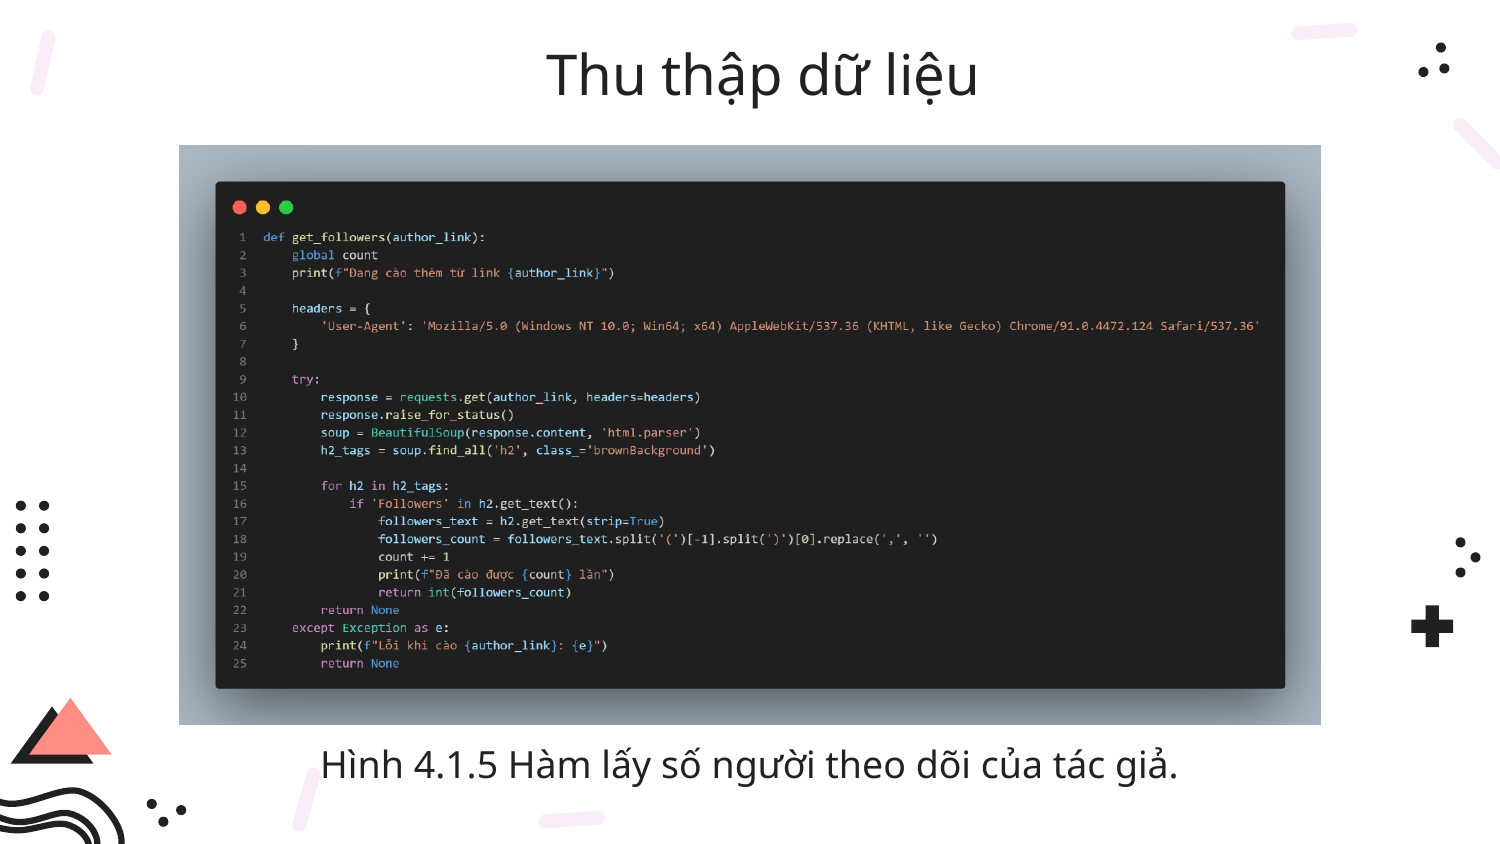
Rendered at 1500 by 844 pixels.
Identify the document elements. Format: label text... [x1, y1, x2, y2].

text_box Hình 4.1.5 Hàm lấy số người theo dõi của tác giả. [298, 734, 1202, 794]
title Thu thập dữ liệu [131, 14, 1396, 111]
picture [178, 145, 1322, 725]
